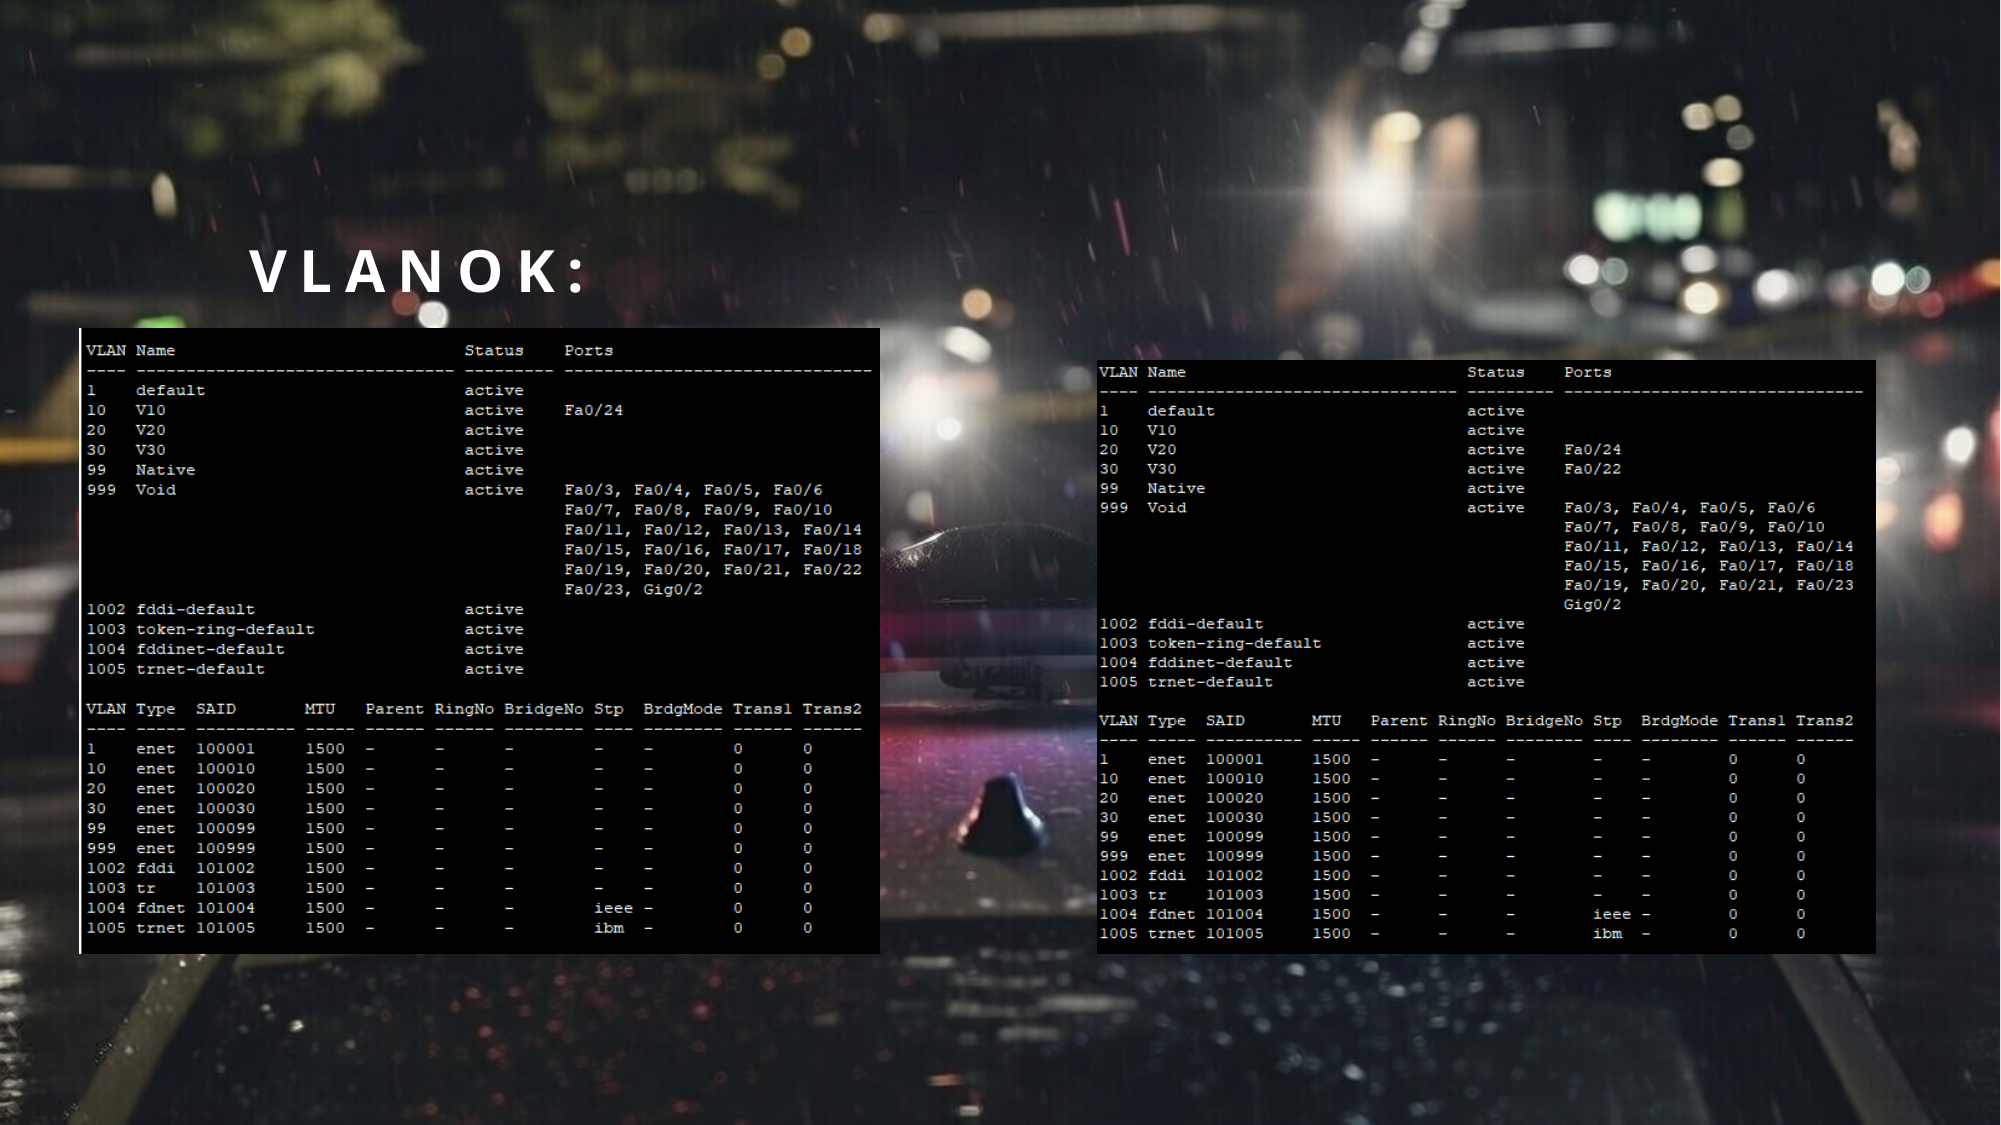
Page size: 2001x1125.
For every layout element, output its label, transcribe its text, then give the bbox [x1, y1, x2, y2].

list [79, 328, 880, 954]
title Vlanok: [234, 171, 1750, 313]
picture [0, 0, 2001, 1125]
